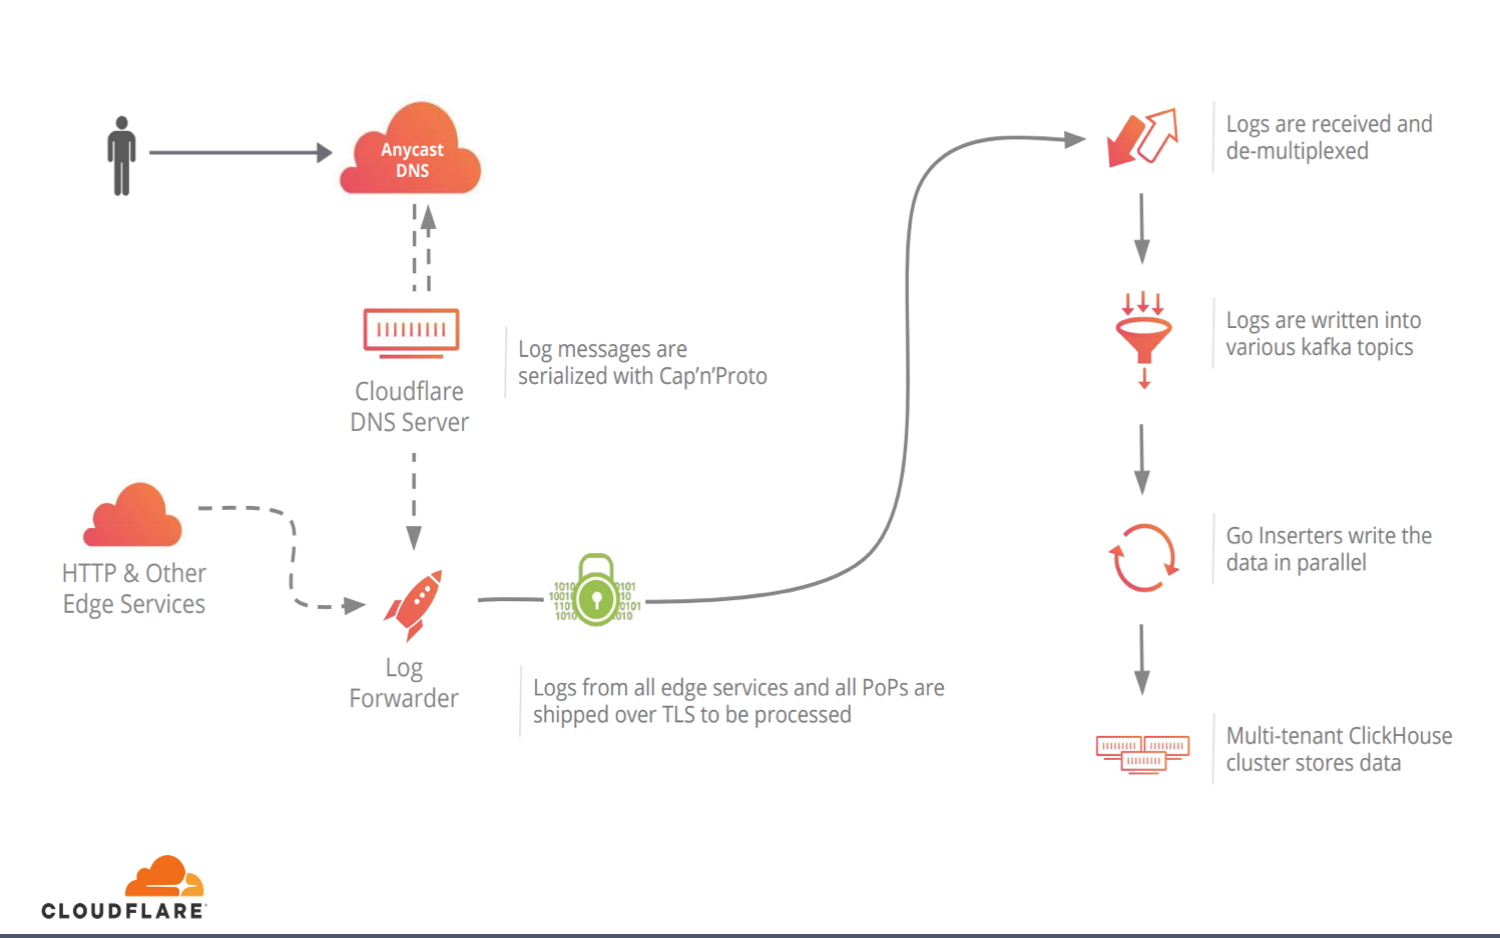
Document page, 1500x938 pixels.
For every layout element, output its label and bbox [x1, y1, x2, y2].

list [0, 0, 1500, 935]
